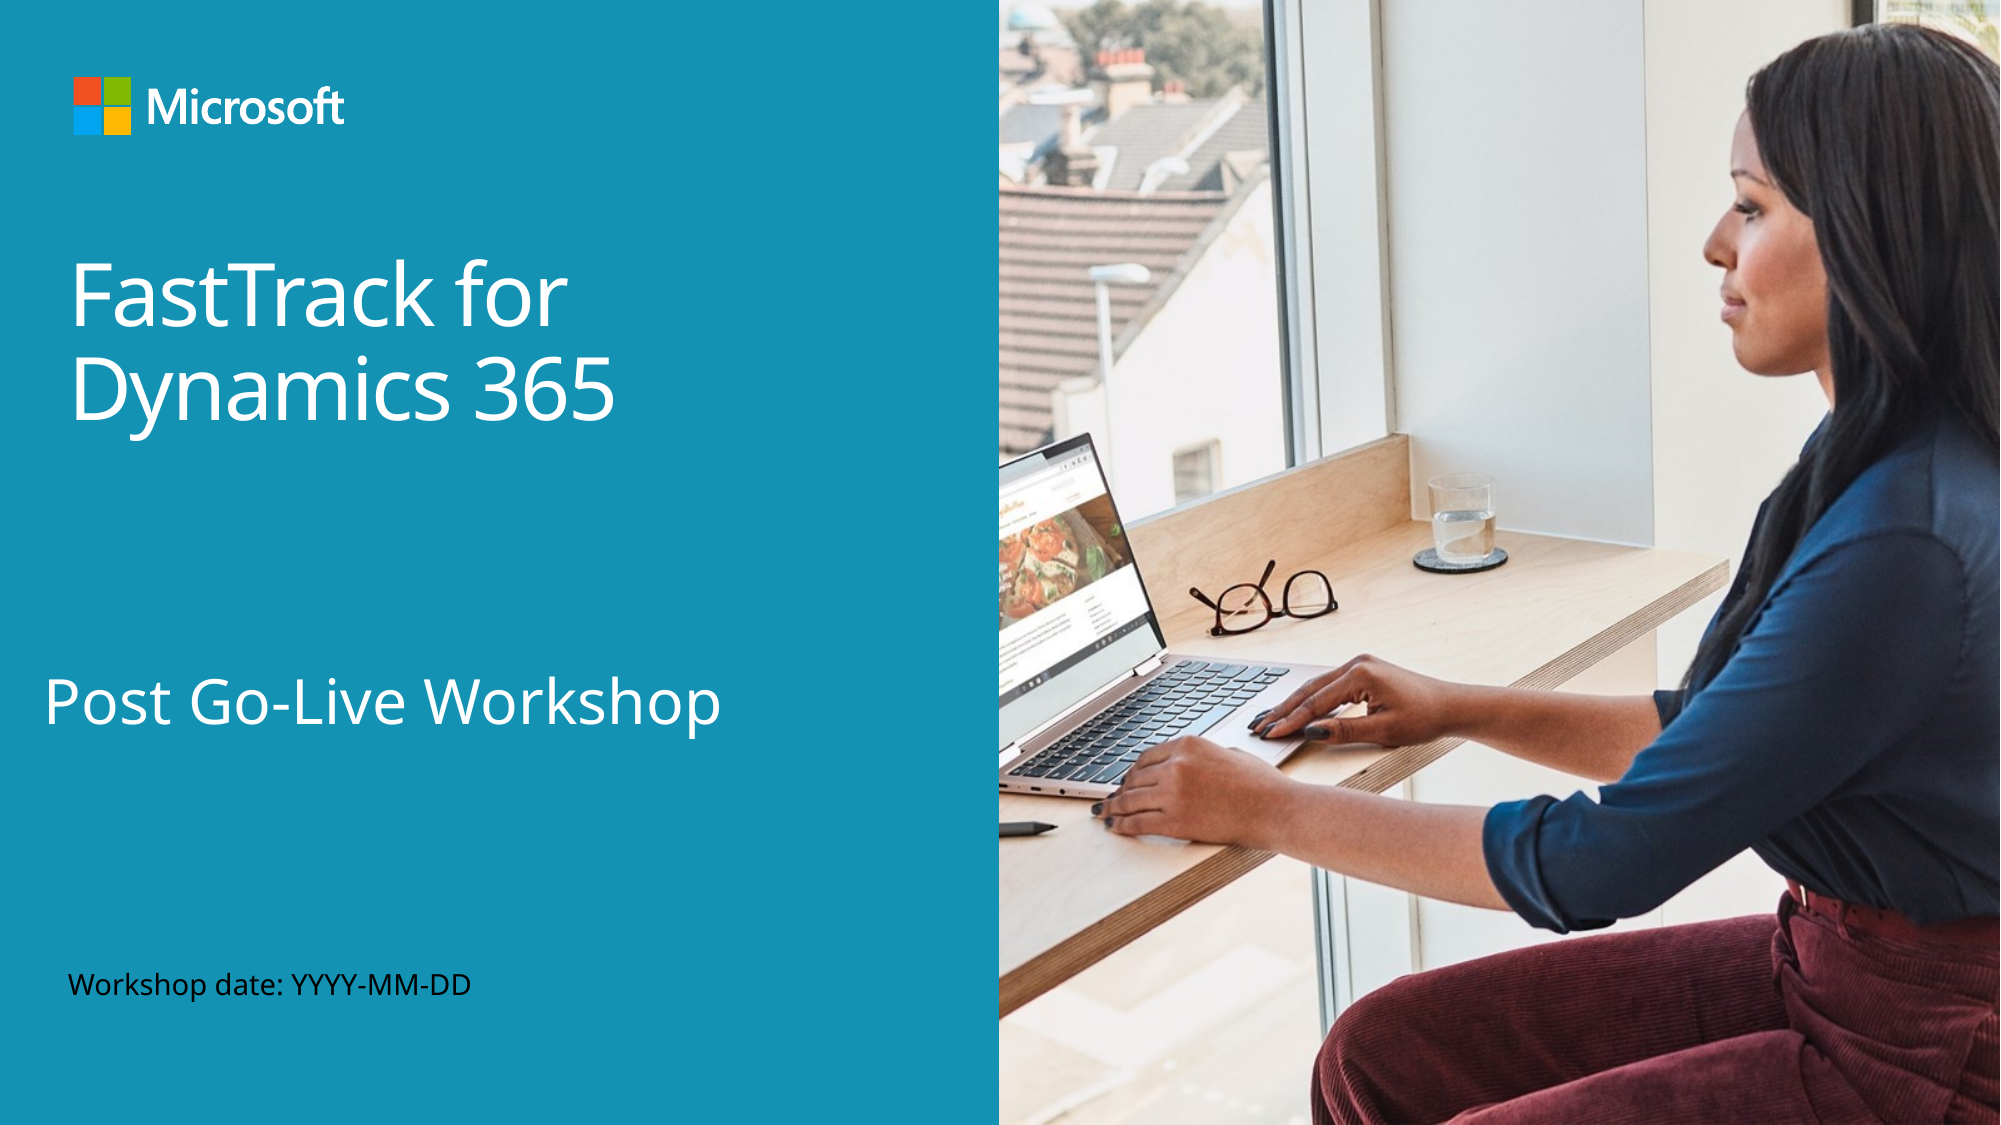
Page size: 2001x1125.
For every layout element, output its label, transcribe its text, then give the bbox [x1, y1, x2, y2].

title FastTrack for Dynamics 365 [44, 235, 904, 635]
picture [999, 0, 2000, 1125]
list Post Go-Live Workshop [43, 644, 807, 762]
text_box Workshop date: YYYY-MM-DD​ [43, 952, 700, 1027]
